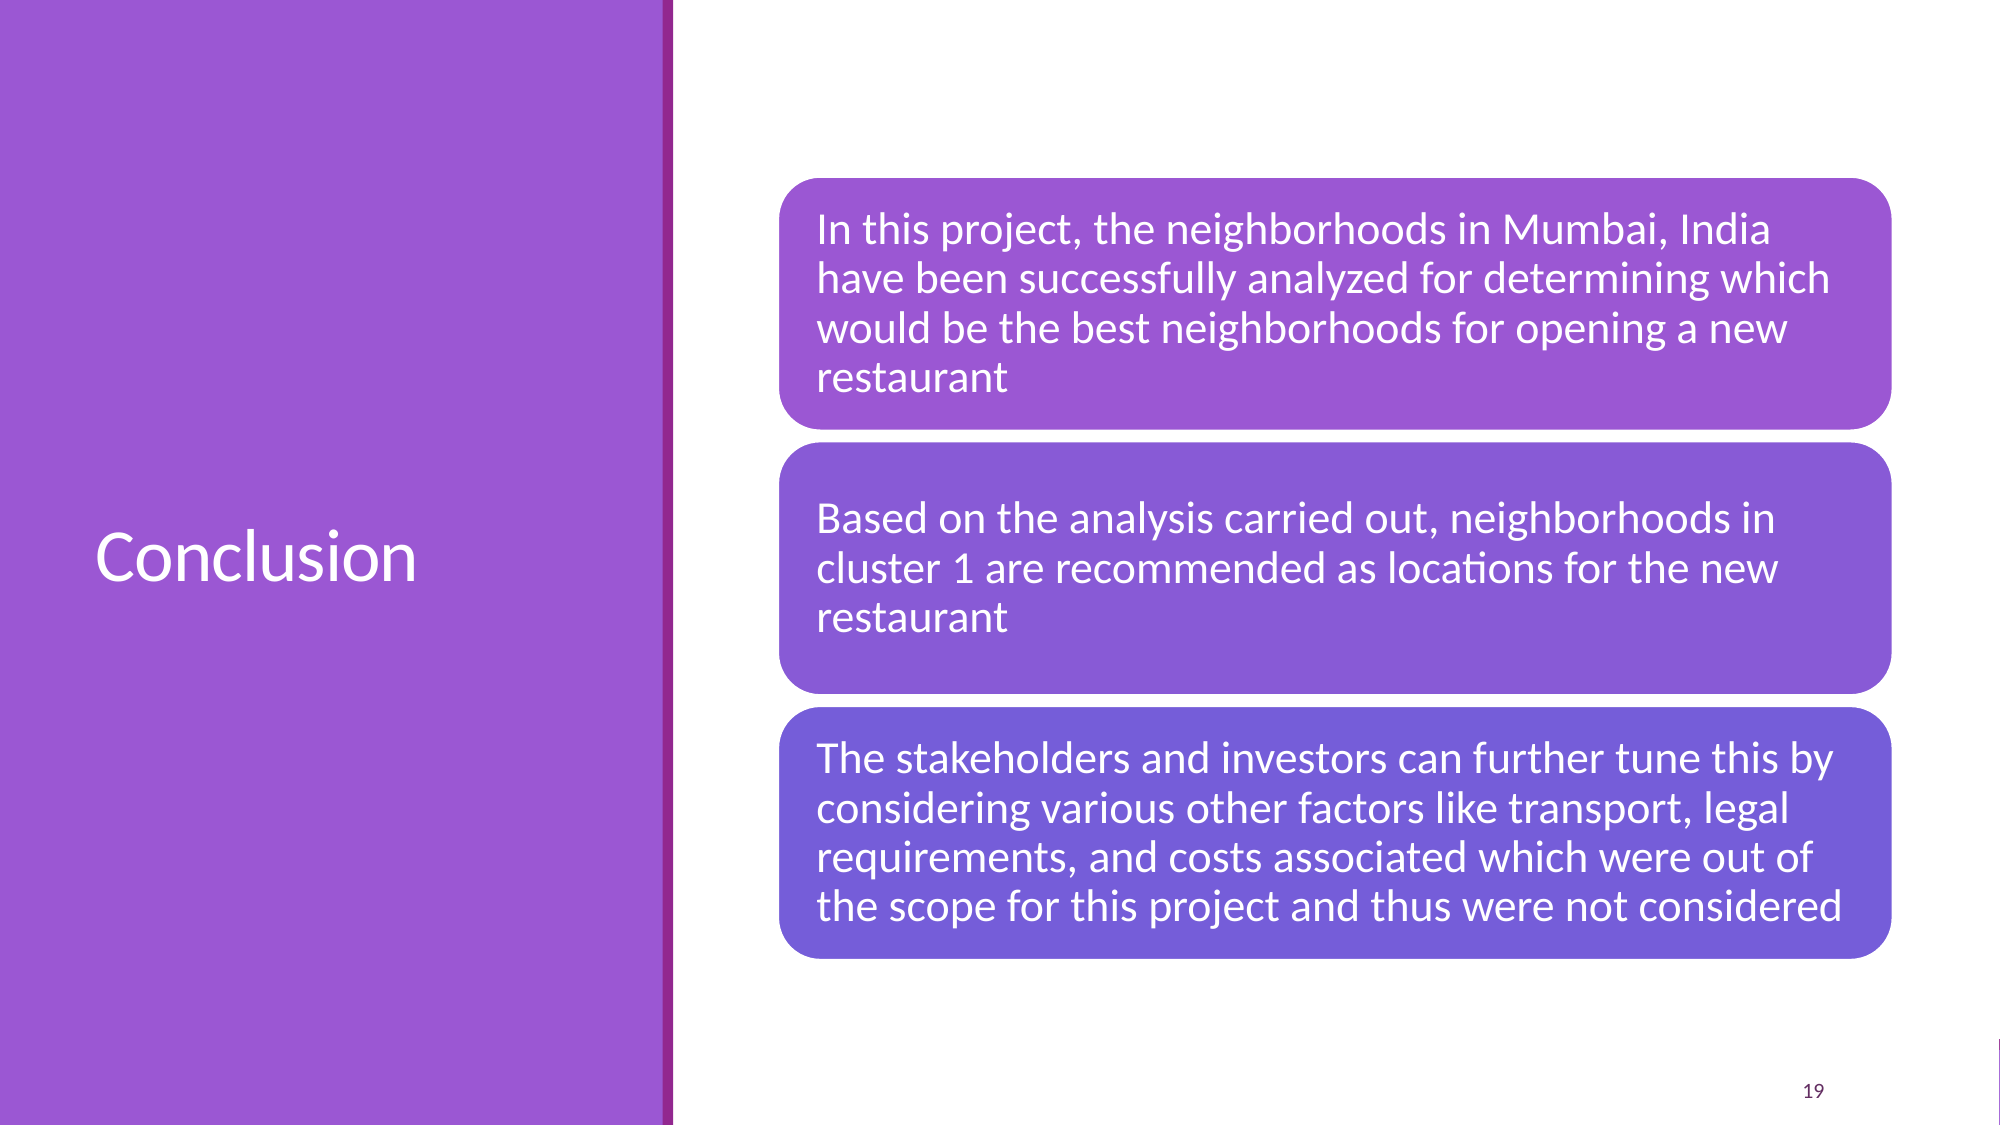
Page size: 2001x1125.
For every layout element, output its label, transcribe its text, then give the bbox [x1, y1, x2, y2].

text_box [674, 0, 2000, 1125]
slide_number 18 [1660, 1059, 1840, 1120]
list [777, 104, 1894, 1033]
text_box [661, 0, 674, 1125]
text_box [0, 0, 661, 1125]
title Conclusion [80, 84, 587, 1032]
